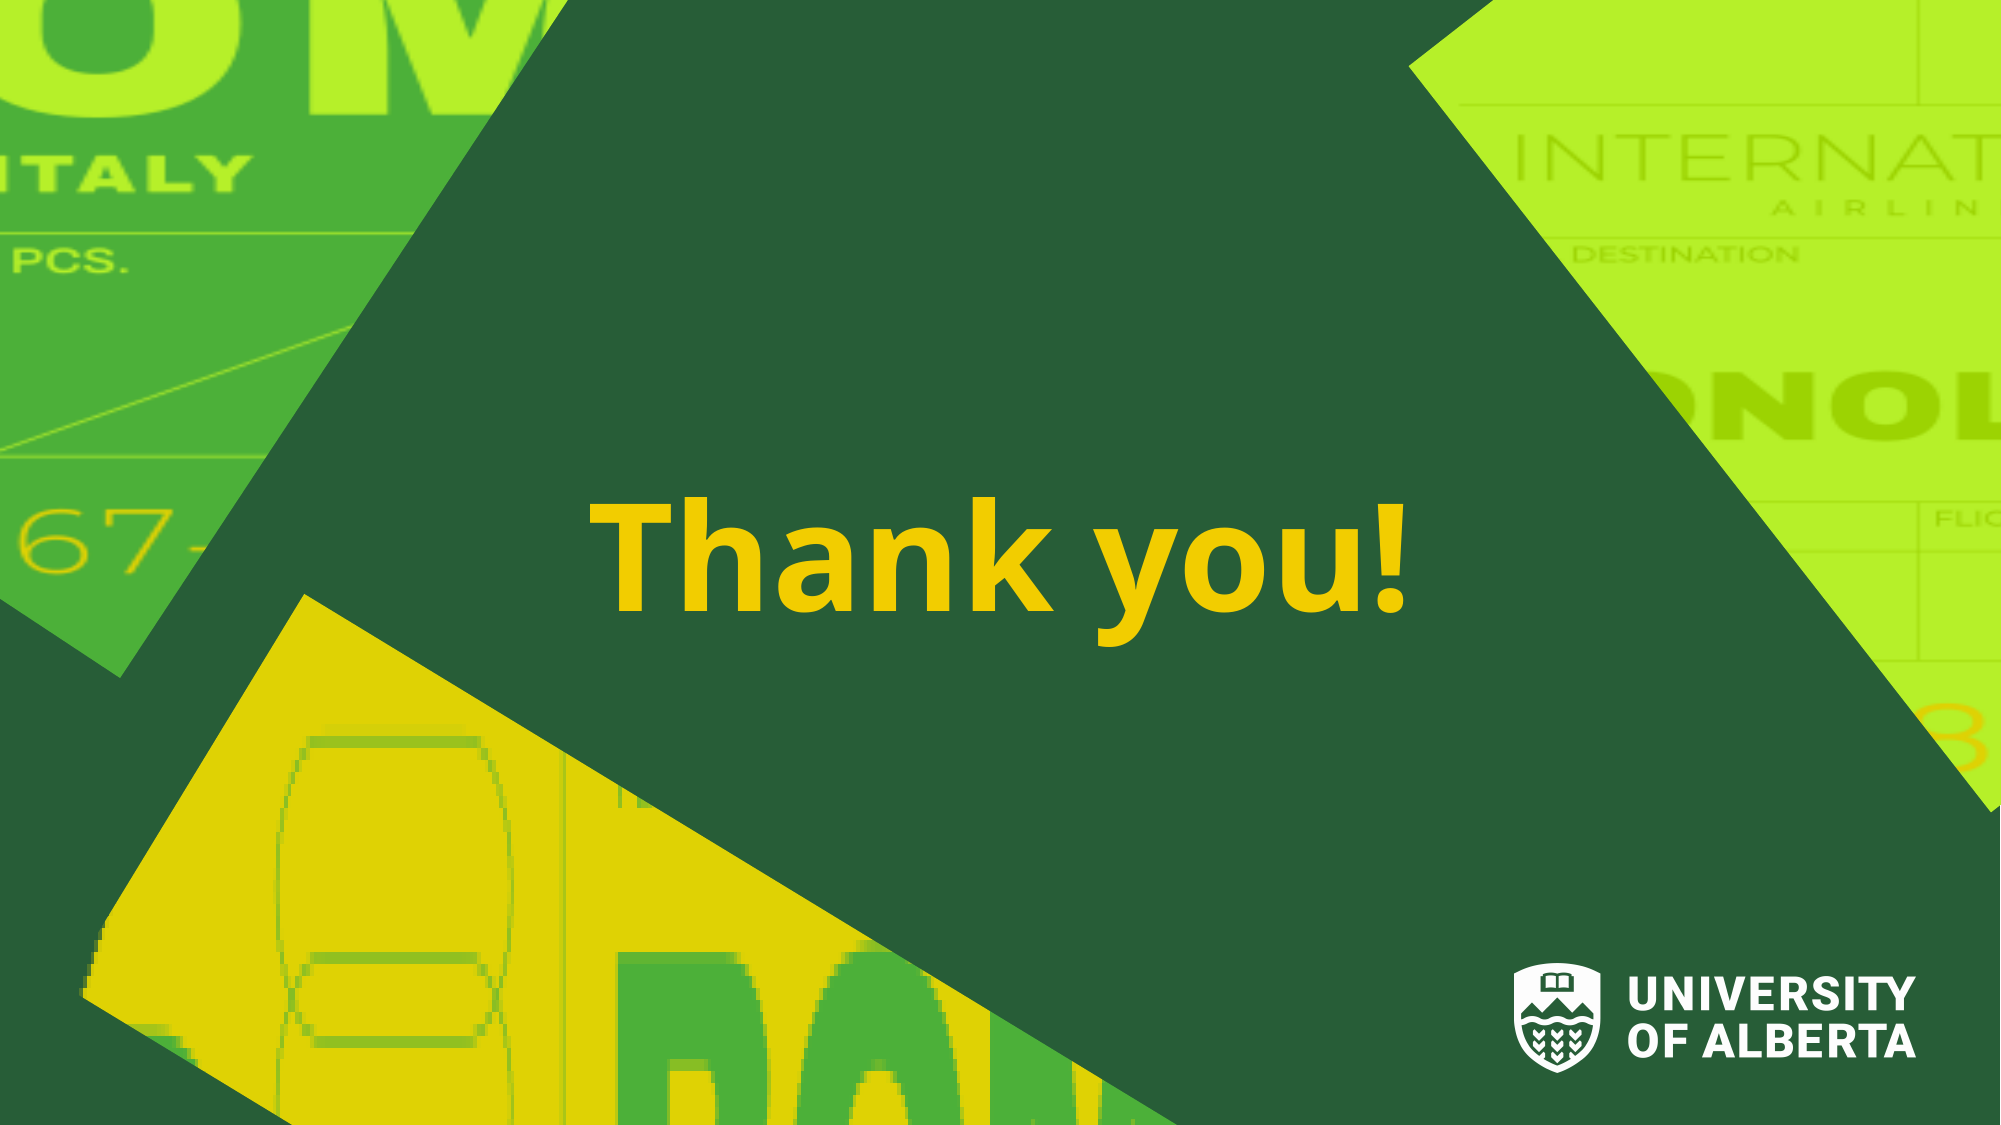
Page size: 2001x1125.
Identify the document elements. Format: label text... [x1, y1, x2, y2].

title Thank you! [250, 453, 1750, 672]
text_box [65, 593, 1178, 1125]
text_box [0, 0, 568, 679]
picture [1514, 963, 1916, 1073]
text_box [1408, 0, 2000, 813]
